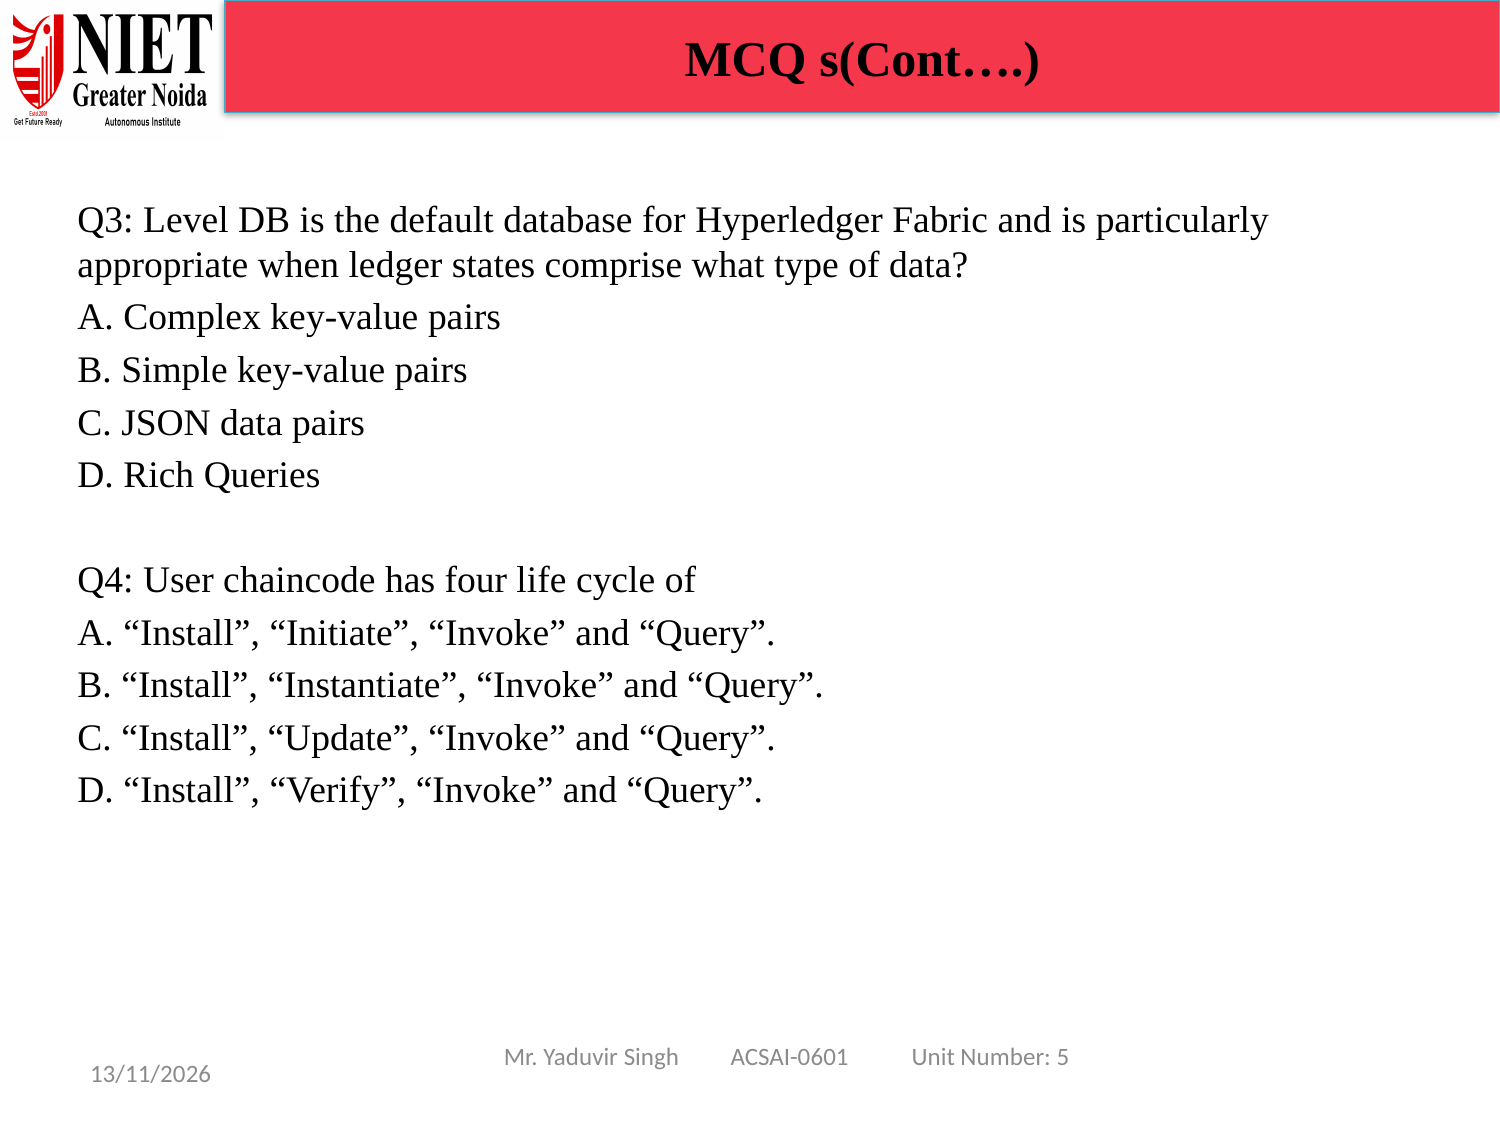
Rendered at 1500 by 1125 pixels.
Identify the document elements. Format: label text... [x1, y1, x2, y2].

footer Mr. Yaduvir Singh ACSAI-0601 Unit Number: 5 [375, 1025, 1200, 1085]
list Q3: Level DB is the default database for Hyperledger Fabric and is particularly appropriate when ledger states comprise what type of data? A. Complex key-value pairs B. Simple key-value pairs C. JSON data pairs D. Rich Queries Q4: User chaincode has four life cycle of A. “Install”, “Initiate”, “Invoke” and “Query”. B. “Install”, “Instantiate”, “Invoke” and “Query”. C. “Install”, “Update”, “Invoke” and “Query”. D. “Install”, “Verify”, “Invoke” and “Query”. [62, 187, 1463, 988]
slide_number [75, 1042, 425, 1103]
picture [0, 0, 225, 142]
text_box MCQ s(Cont….) [224, 0, 1500, 113]
